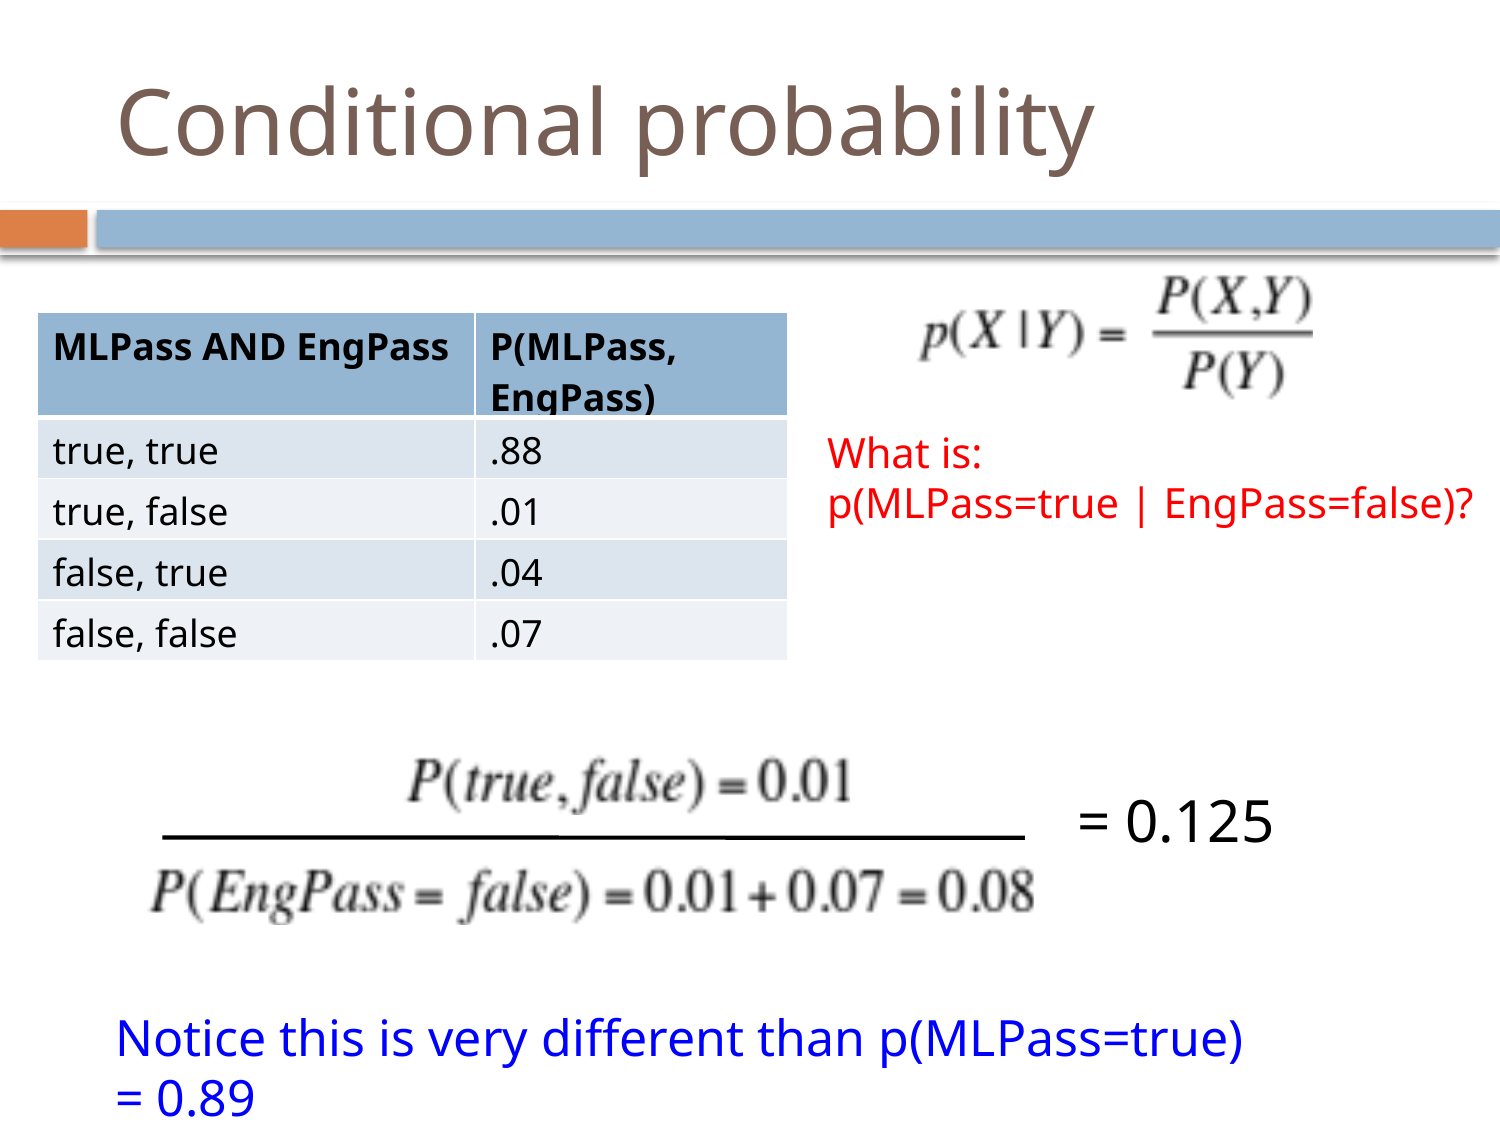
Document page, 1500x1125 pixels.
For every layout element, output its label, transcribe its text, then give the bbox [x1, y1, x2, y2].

table_cell .88 [476, 420, 787, 478]
table_cell true, true [38, 420, 474, 478]
table_cell true, false [38, 479, 474, 538]
text_box = 0.125 [1062, 776, 1313, 862]
title Conditional probability [100, 37, 1438, 200]
text_box What is: p(MLPass=true | EngPass=false)? [812, 419, 1500, 535]
table_header P(MLPass, EngPass) [476, 313, 787, 415]
table_cell .01 [476, 479, 787, 538]
table_cell .04 [476, 540, 787, 599]
text_box Notice this is very different than p(MLPass=true) = 0.89 [100, 999, 1275, 1125]
table_cell false, false [38, 601, 474, 660]
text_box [399, 749, 851, 815]
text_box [912, 267, 1314, 401]
table_header MLPass AND EngPass [38, 313, 474, 415]
table_cell .07 [476, 601, 787, 660]
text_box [142, 859, 1035, 925]
table_cell false, true [38, 540, 474, 599]
